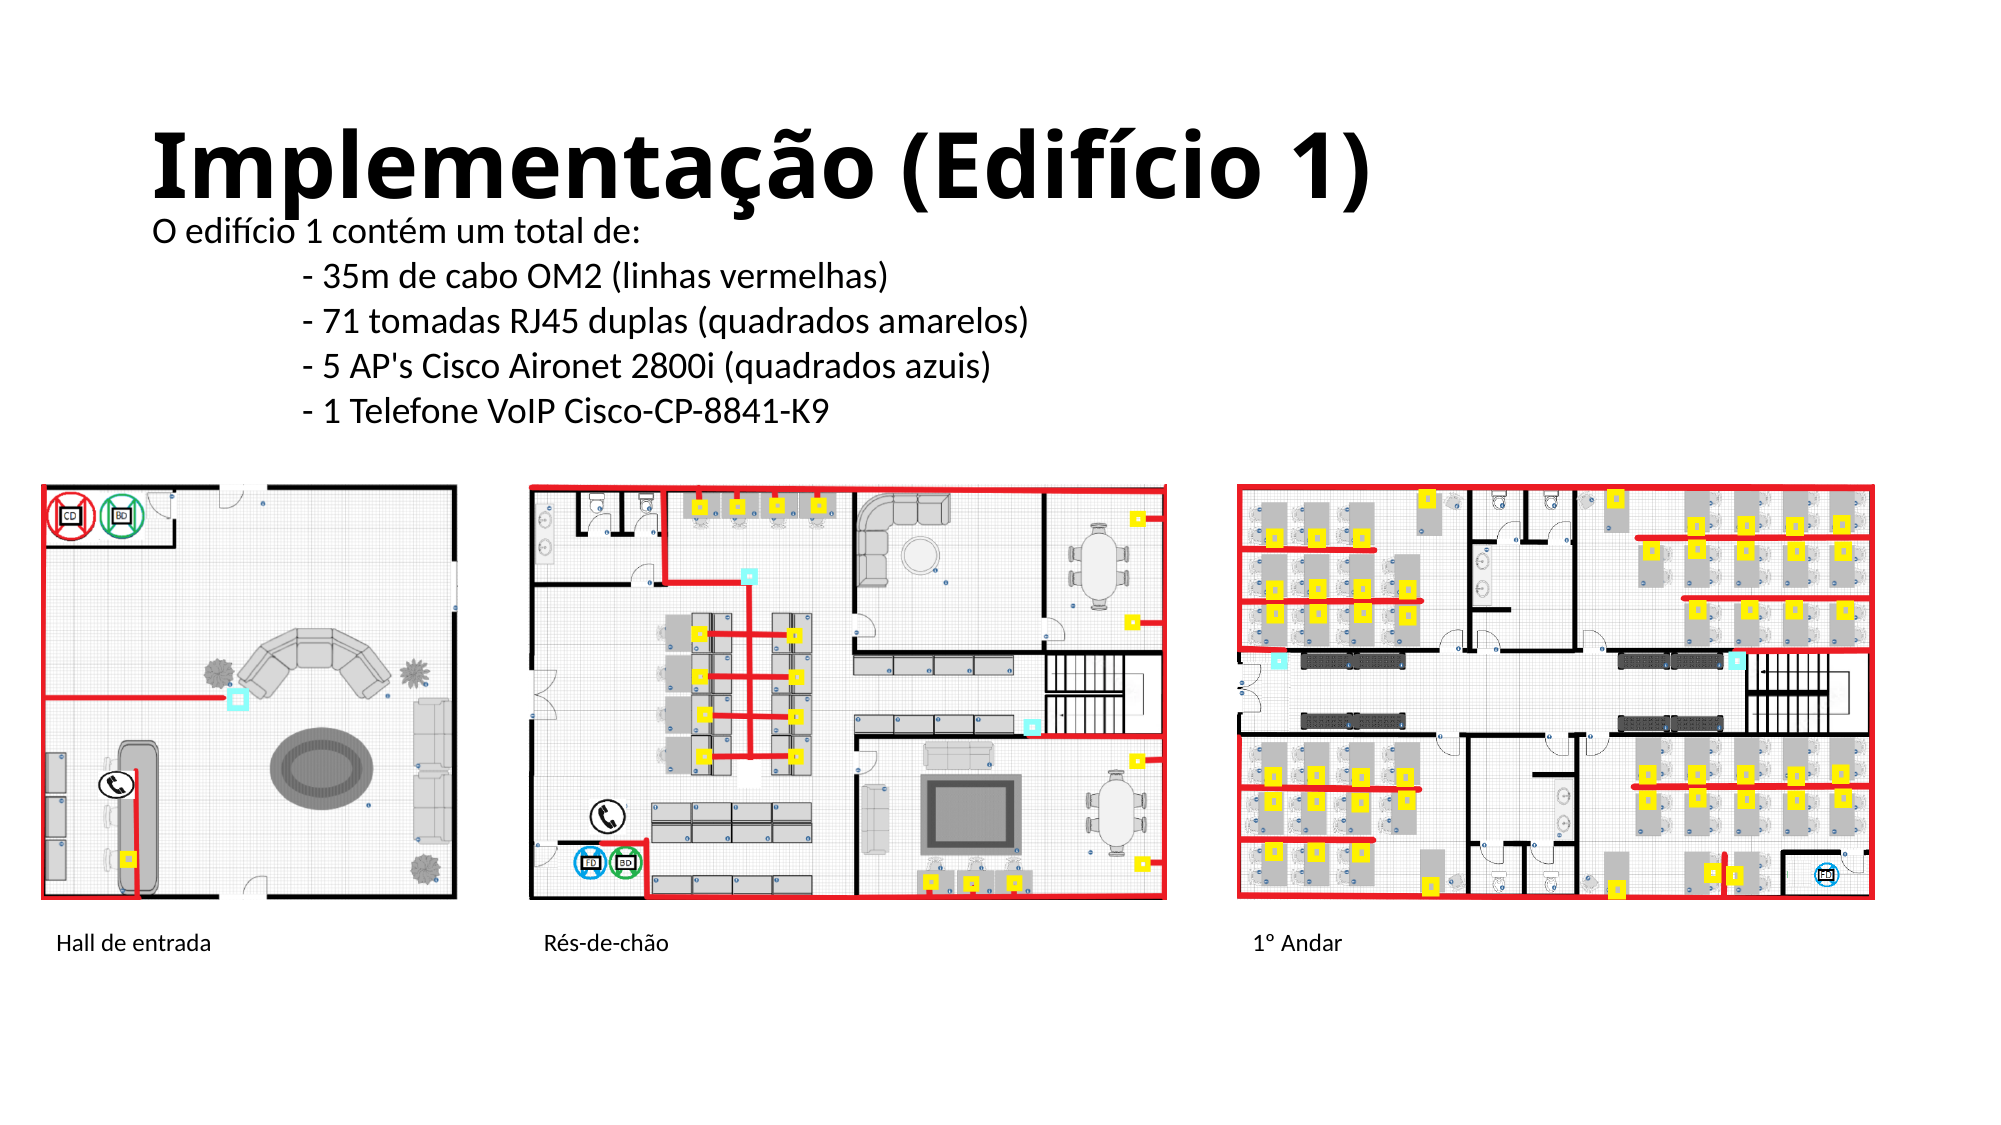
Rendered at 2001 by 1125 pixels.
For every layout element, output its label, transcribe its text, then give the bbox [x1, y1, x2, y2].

picture [1237, 484, 1875, 900]
text_box 1º Andar [1237, 918, 1521, 964]
text_box Rés-de-chão [528, 918, 812, 964]
text_box Hall de entrada [41, 918, 325, 964]
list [41, 484, 458, 900]
title Implementação (Edifício 1) [137, 59, 1863, 198]
picture [528, 484, 1167, 900]
text_box O edifício 1 contém um total de: - 35m de cabo OM2 (linhas vermelhas) - 71 tomadas RJ45 duplas (quadrados amarelos) - 5 AP's Cisco Aironet 2800i (quadrados azuis) - 1 Telefone VoIP Cisco-CP-8841-K9 [137, 198, 1863, 439]
